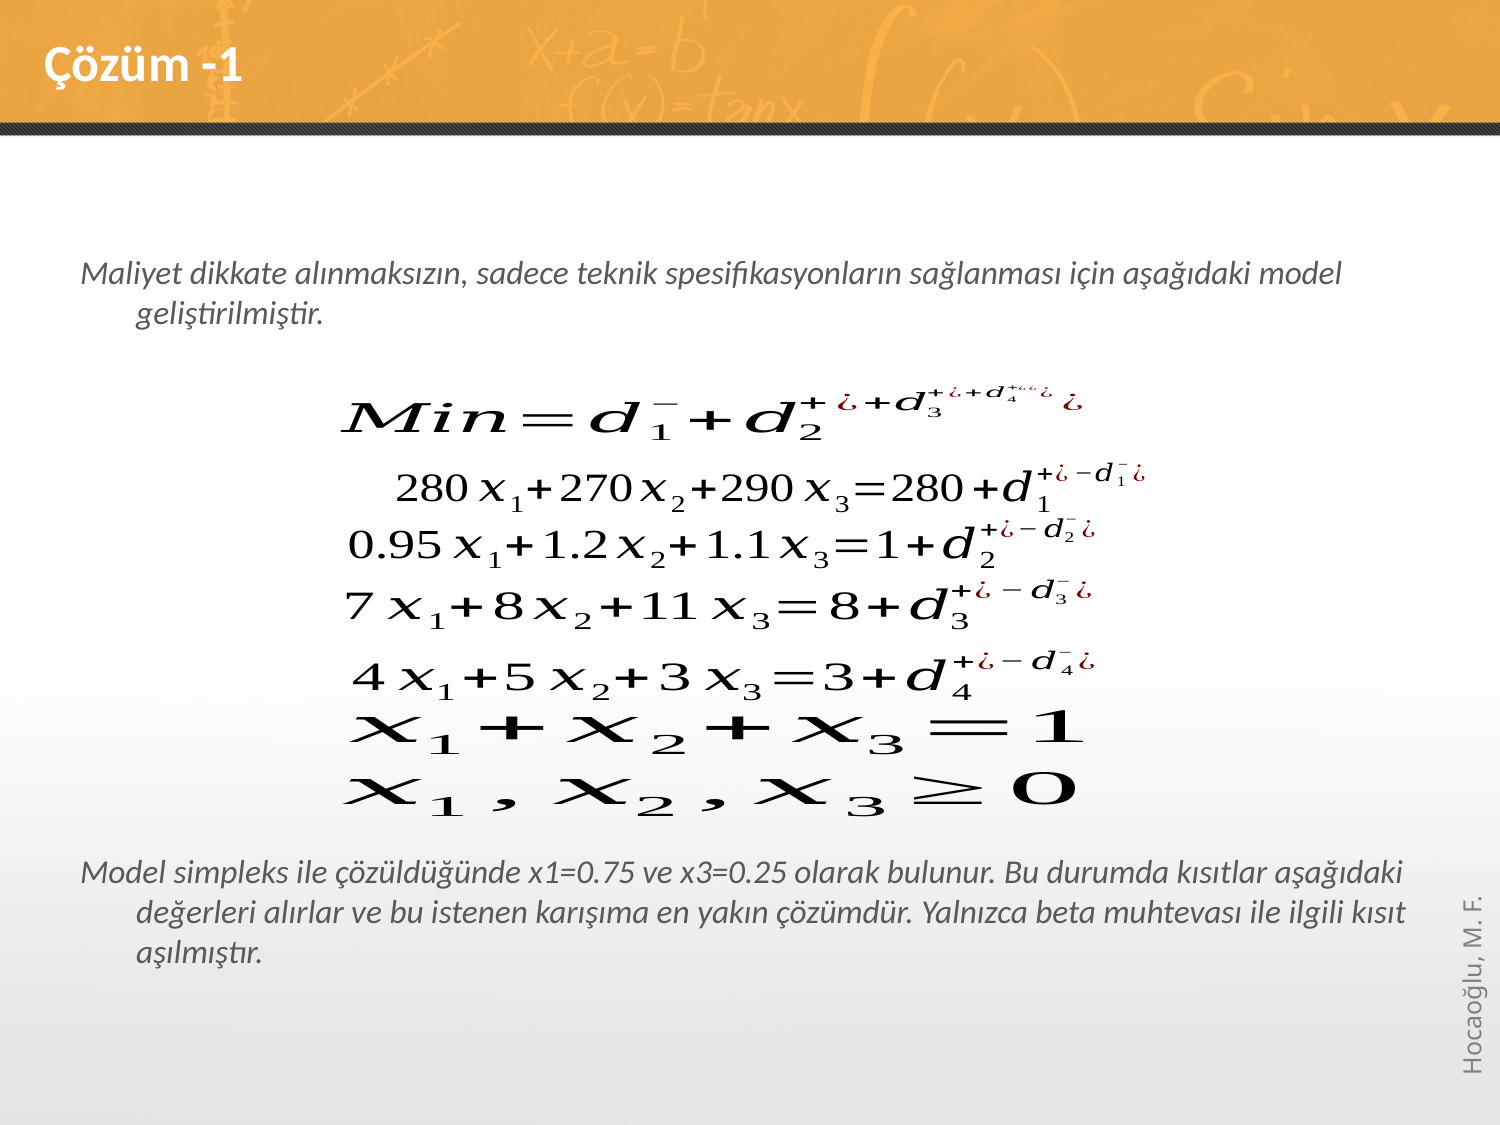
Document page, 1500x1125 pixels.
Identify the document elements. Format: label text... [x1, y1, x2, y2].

title Çözüm -1 [29, 0, 1287, 126]
list Maliyet dikkate alınmaksızın, sadece teknik spesifikasyonların sağlanması için aşağıdaki model geliştirilmiştir. Model simpleks ile çözüldüğünde x1=0.75 ve x3=0.25 olarak bulunur. Bu durumda kısıtlar aşağıdaki değerleri alırlar ve bu istenen karışıma en yakın çözümdür. Yalnızca beta muhtevası ile ilgili kısıt aşılmıştır. [64, 243, 1444, 1045]
picture [0, 0, 1500, 1125]
